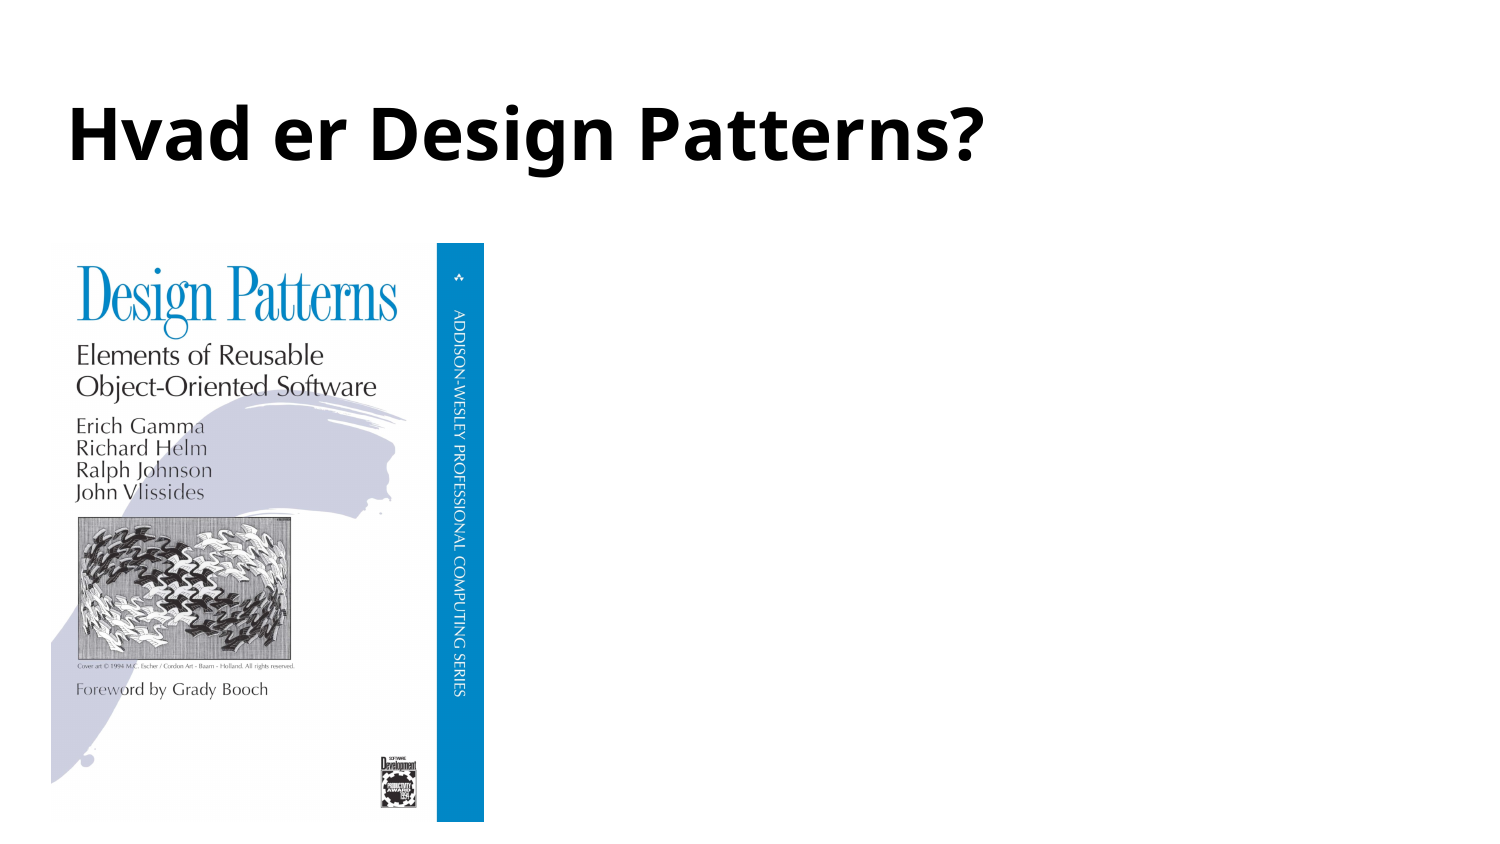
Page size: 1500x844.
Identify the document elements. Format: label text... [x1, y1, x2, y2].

title Hvad er Design Patterns? [51, 72, 1449, 167]
picture [455, 659, 465, 663]
picture [455, 484, 465, 488]
picture [50, 243, 436, 822]
